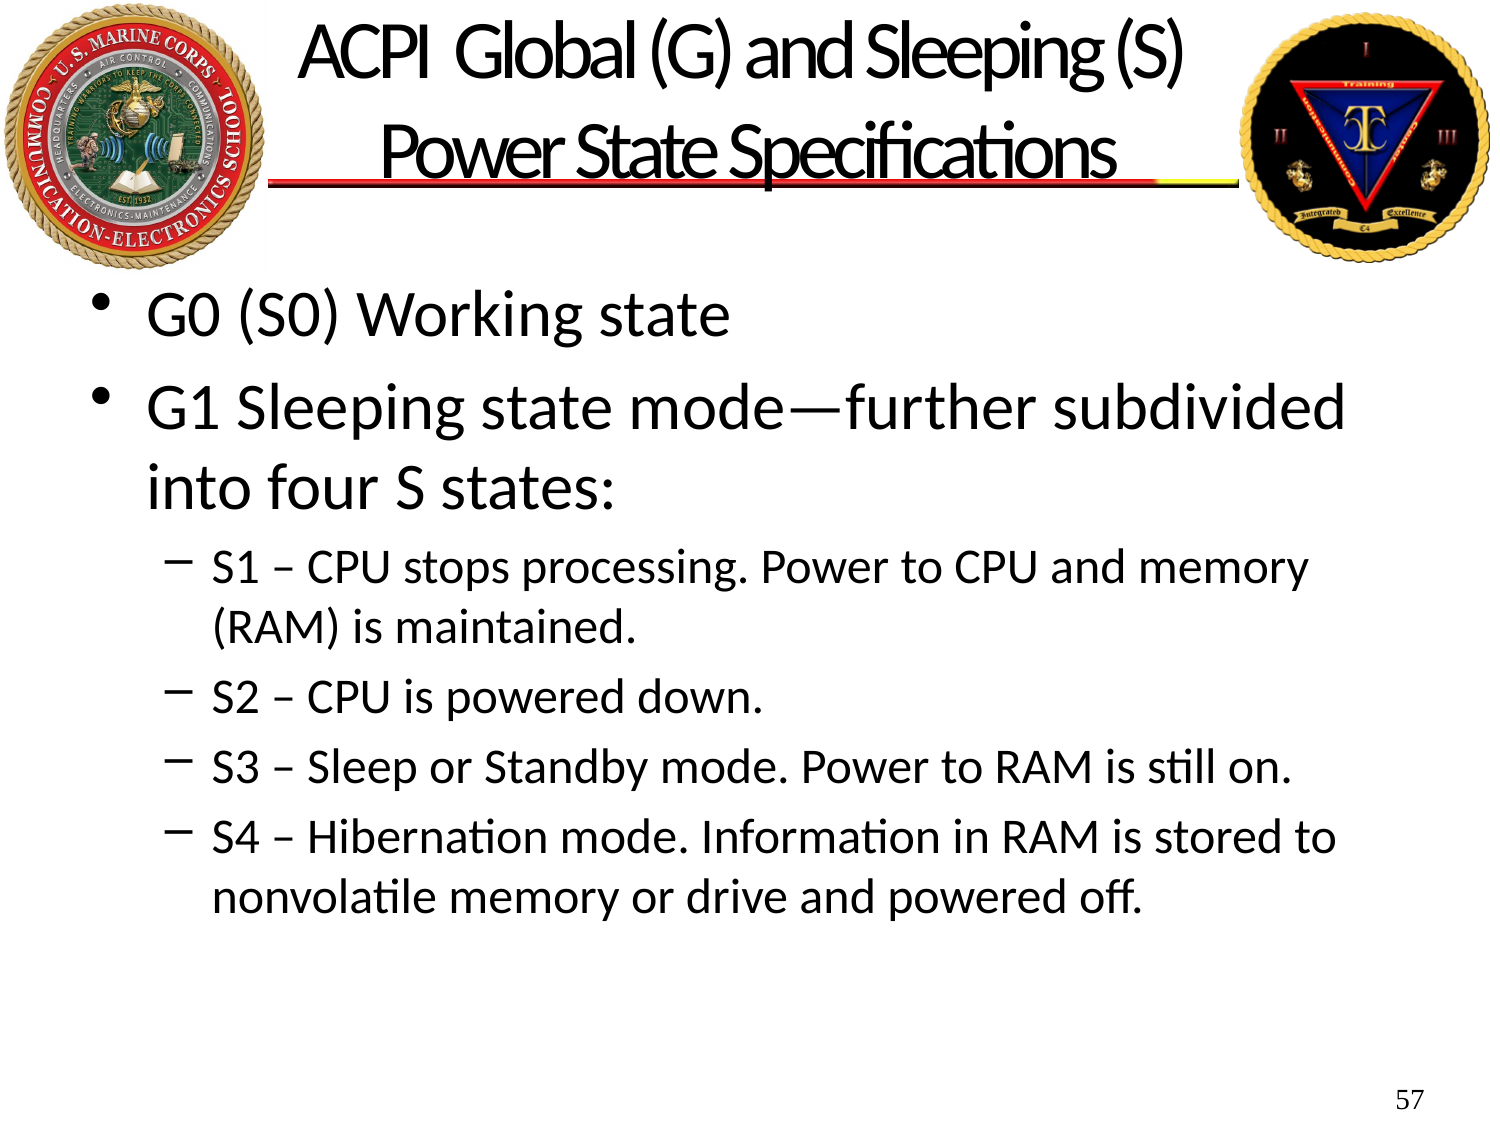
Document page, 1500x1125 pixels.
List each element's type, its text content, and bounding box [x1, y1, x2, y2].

picture [0, 0, 1490, 274]
title ACPI Global (G) and Sleeping (S) Power State Specifications [75, 0, 1425, 175]
list G0 (S0) Working state G1 Sleeping state mode—further subdivided into four S states: S1 – CPU stops processing. Power to CPU and memory (RAM) is maintained. S2 – CPU is powered down. S3 – Sleep or Standby mode. Power to RAM is still on. S4 – Hibernation mode. Information in RAM is stored to nonvolatile memory or drive and powered off. [75, 262, 1425, 1005]
